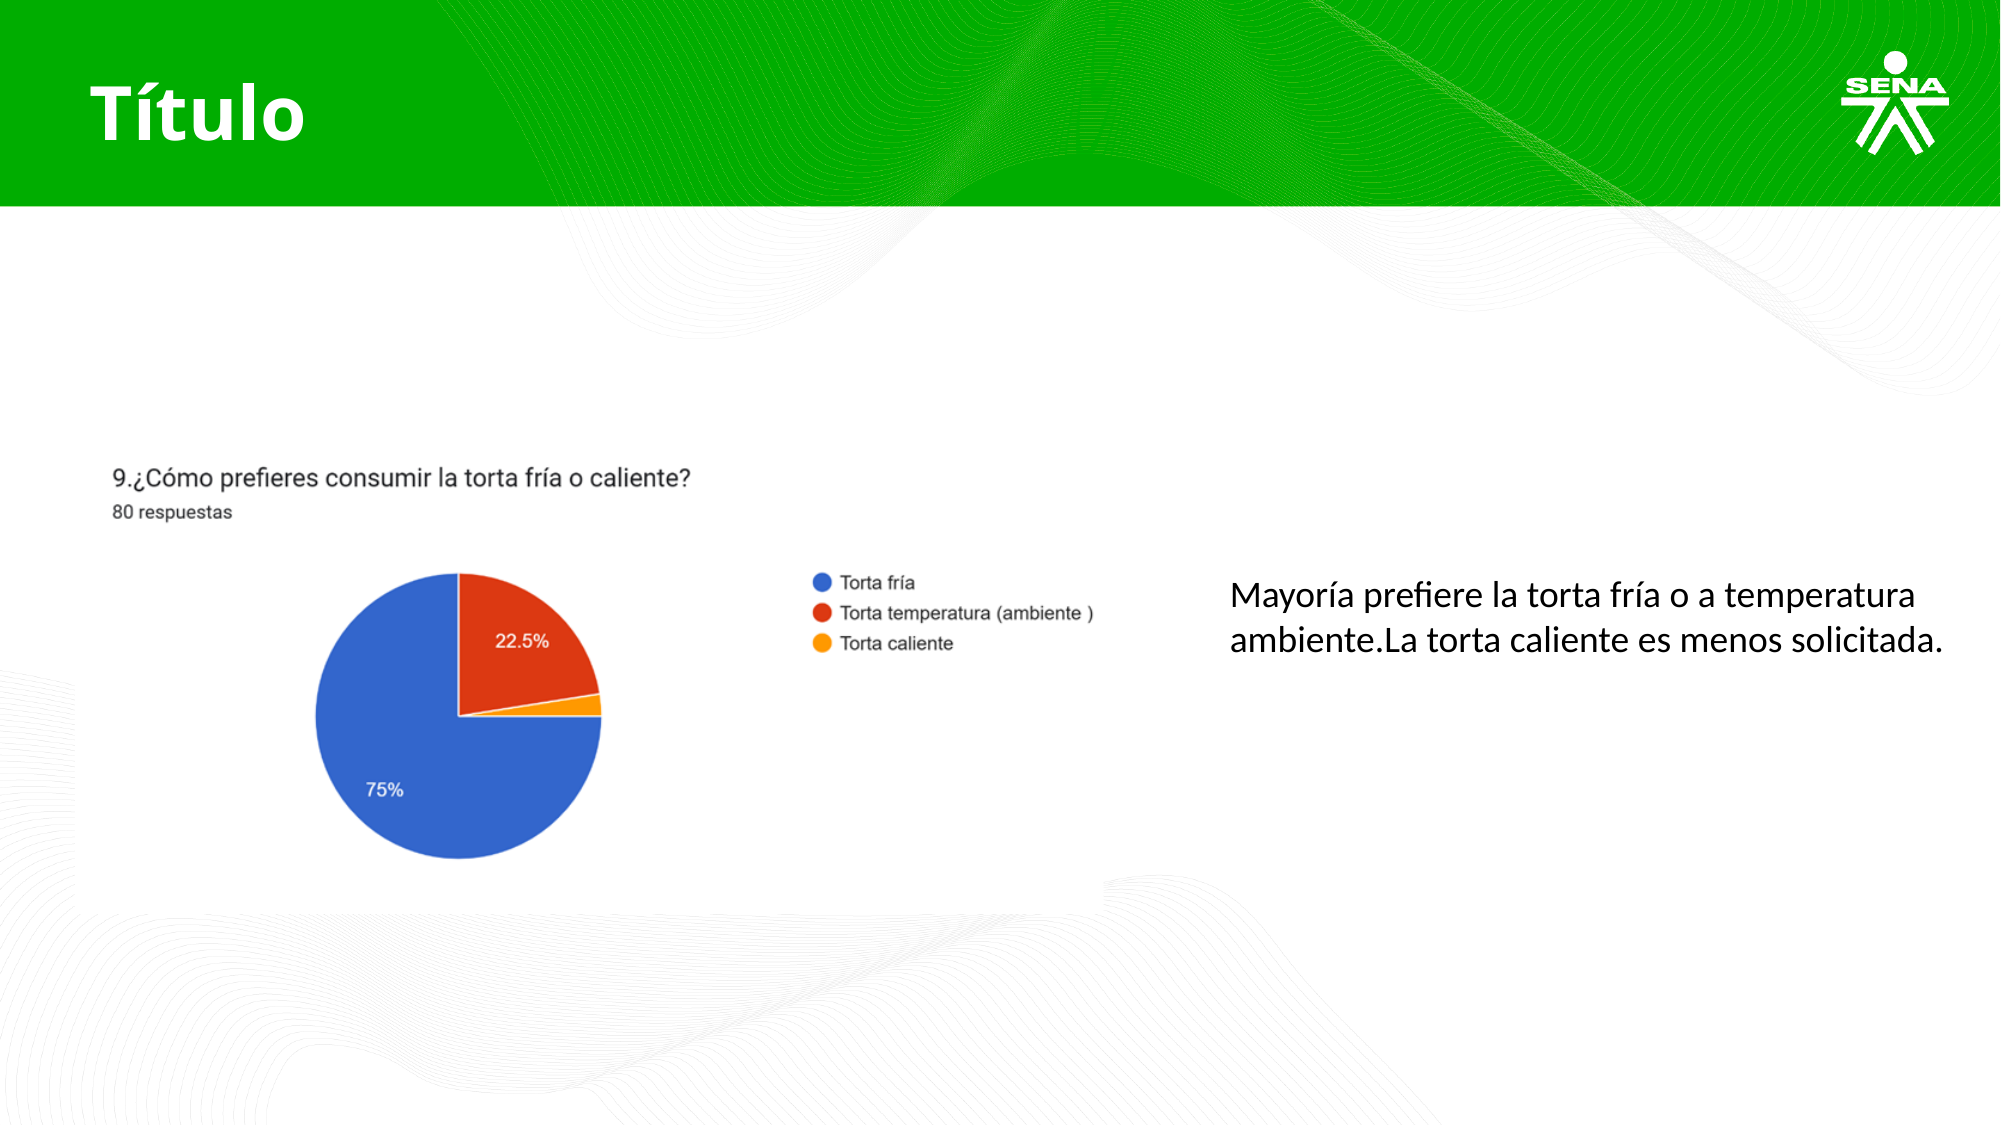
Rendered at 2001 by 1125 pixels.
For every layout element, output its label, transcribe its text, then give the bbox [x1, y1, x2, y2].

text_box Título [74, 68, 1685, 155]
text_box Mayoría prefiere la torta fría o a temperatura ambiente.La torta caliente es menos solicitada. [1215, 562, 1966, 668]
picture [0, 0, 2001, 1125]
